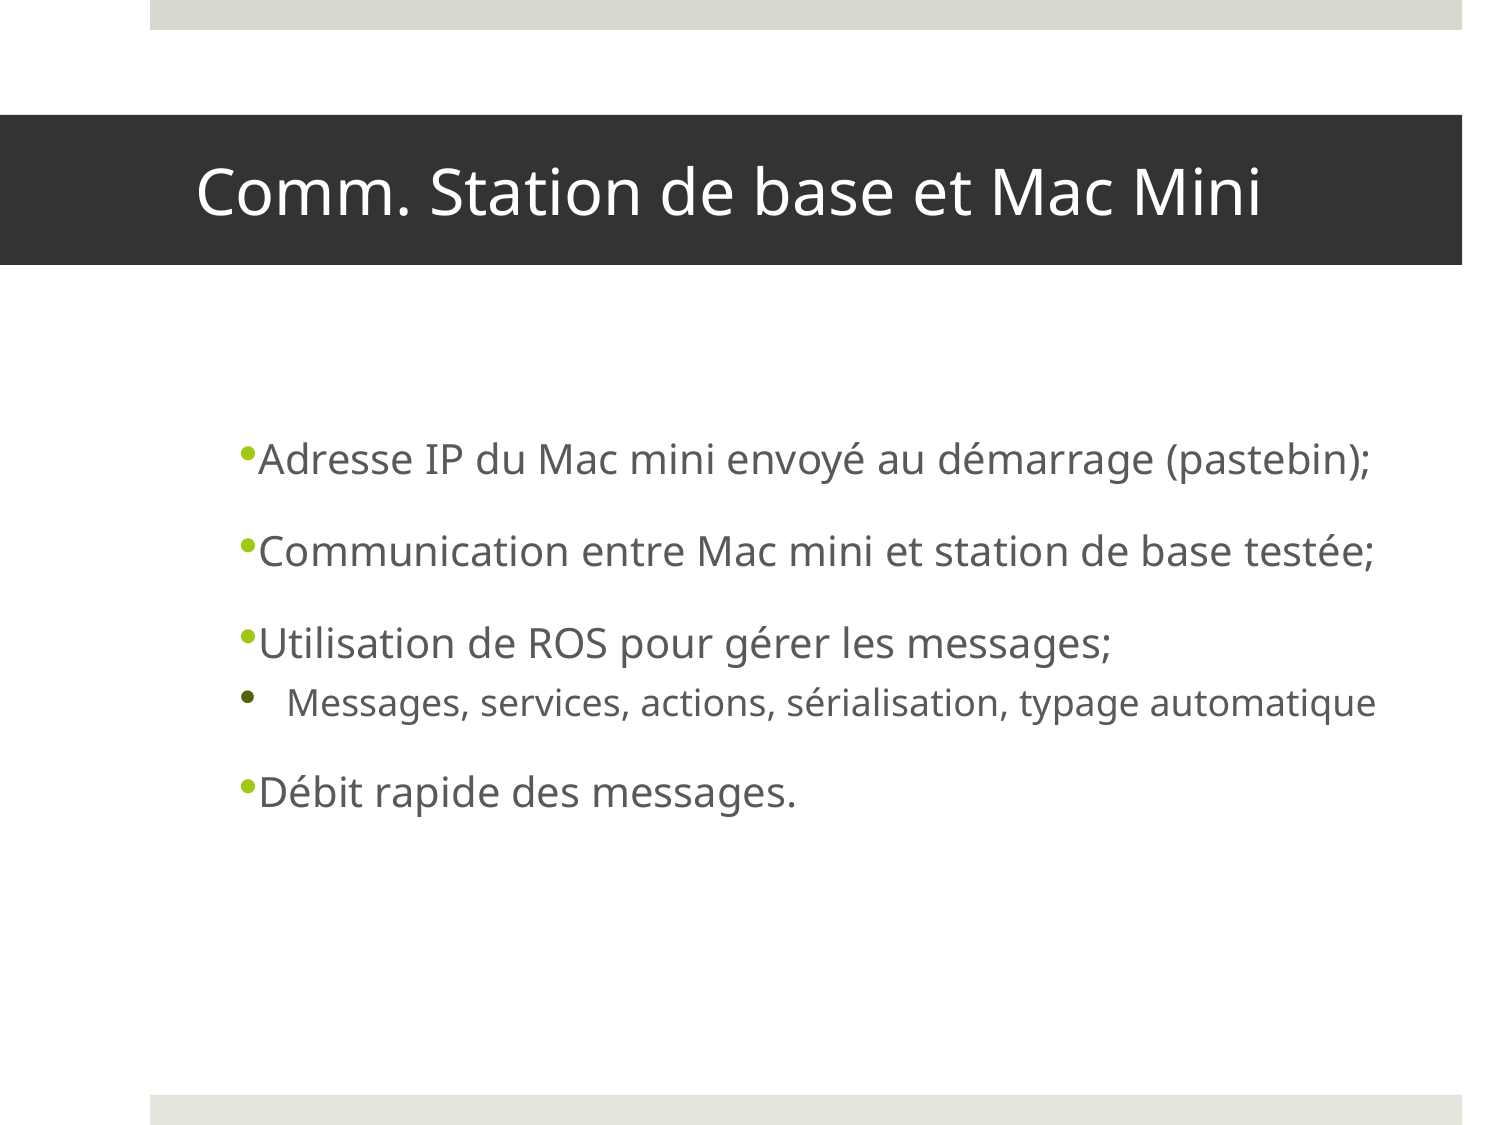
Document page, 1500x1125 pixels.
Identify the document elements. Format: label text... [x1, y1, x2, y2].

list Adresse IP du Mac mini envoyé au démarrage (pastebin); Communication entre Mac mini et station de base testée; Utilisation de ROS pour gérer les messages; Messages, services, actions, sérialisation, typage automatique Débit rapide des messages. [182, 425, 1432, 1028]
title Comm. Station de base et Mac Mini [0, 114, 1463, 265]
